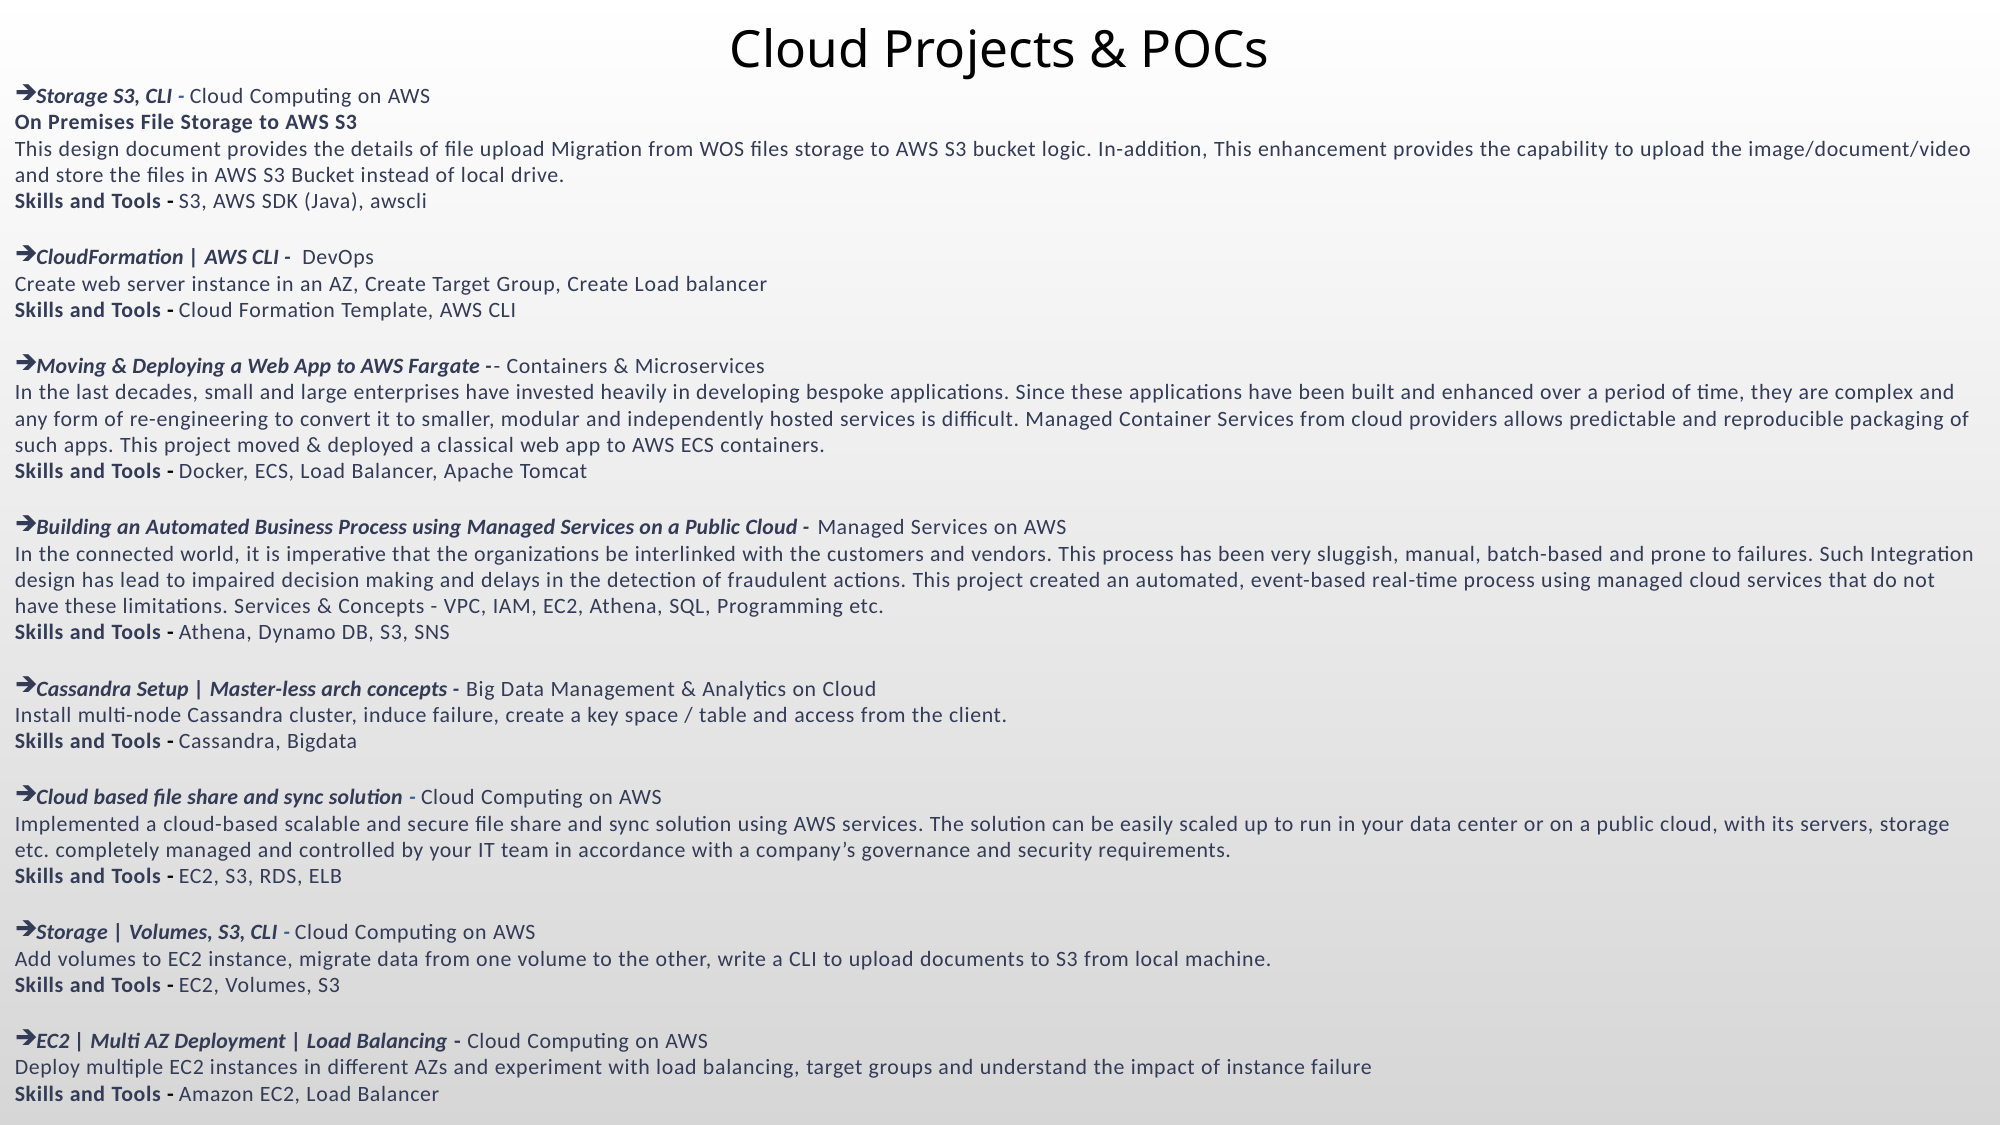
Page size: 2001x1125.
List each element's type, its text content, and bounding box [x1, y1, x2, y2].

title Cloud Projects & POCs [0, 15, 2000, 86]
text_box Storage S3, CLI - Cloud Computing on AWS On Premises File Storage to AWS S3 This design document provides the details of file upload Migration from WOS files storage to AWS S3 bucket logic. In-addition, This enhancement provides the capability to upload the image/document/video and store the files in AWS S3 Bucket instead of local drive. Skills and Tools - S3, AWS SDK (Java), awscli CloudFormation | AWS CLI - DevOps Create web server instance in an AZ, Create Target Group, Create Load balancer Skills and Tools - Cloud Formation Template, AWS CLI Moving & Deploying a Web App to AWS Fargate -- Containers & Microservices In the last decades, small and large enterprises have invested heavily in developing bespoke applications. Since these applications have been built and enhanced over a period of time, they are complex and any form of re-engineering to convert it to smaller, modular and independently hosted services is difficult. Managed Container Services from cloud providers allows predictable and reproducible packaging of such apps. This project moved & deployed a classical web app to AWS ECS containers. Skills and Tools - Docker, ECS, Load Balancer, Apache Tomcat Building an Automated Business Process using Managed Services on a Public Cloud - Managed Services on AWS In the connected world, it is imperative that the organizations be interlinked with the customers and vendors. This process has been very sluggish, manual, batch-based and prone to failures. Such Integration design has lead to impaired decision making and delays in the detection of fraudulent actions. This project created an automated, event-based real-time process using managed cloud services that do not have these limitations. Services & Concepts - VPC, IAM, EC2, Athena, SQL, Programming etc. Skills and Tools - Athena, Dynamo DB, S3, SNS Cassandra Setup | Master-less arch concepts - Big Data Management & Analytics on Cloud Install multi-node Cassandra cluster, induce failure, create a key space / table and access from the client. Skills and Tools - Cassandra, Bigdata Cloud based file share and sync solution - Cloud Computing on AWS Implemented a cloud-based scalable and secure file share and sync solution using AWS services. The solution can be easily scaled up to run in your data center or on a public cloud, with its servers, storage etc. completely managed and controlled by your IT team in accordance with a company’s governance and security requirements. Skills and Tools - EC2, S3, RDS, ELB Storage | Volumes, S3, CLI - Cloud Computing on AWS Add volumes to EC2 instance, migrate data from one volume to the other, write a CLI to upload documents to S3 from local machine. Skills and Tools - EC2, Volumes, S3 EC2 | Multi AZ Deployment | Load Balancing - Cloud Computing on AWS Deploy multiple EC2 instances in different AZs and experiment with load balancing, target groups and understand the impact of instance failure Skills and Tools - Amazon EC2, Load Balancer [0, 86, 2000, 1114]
